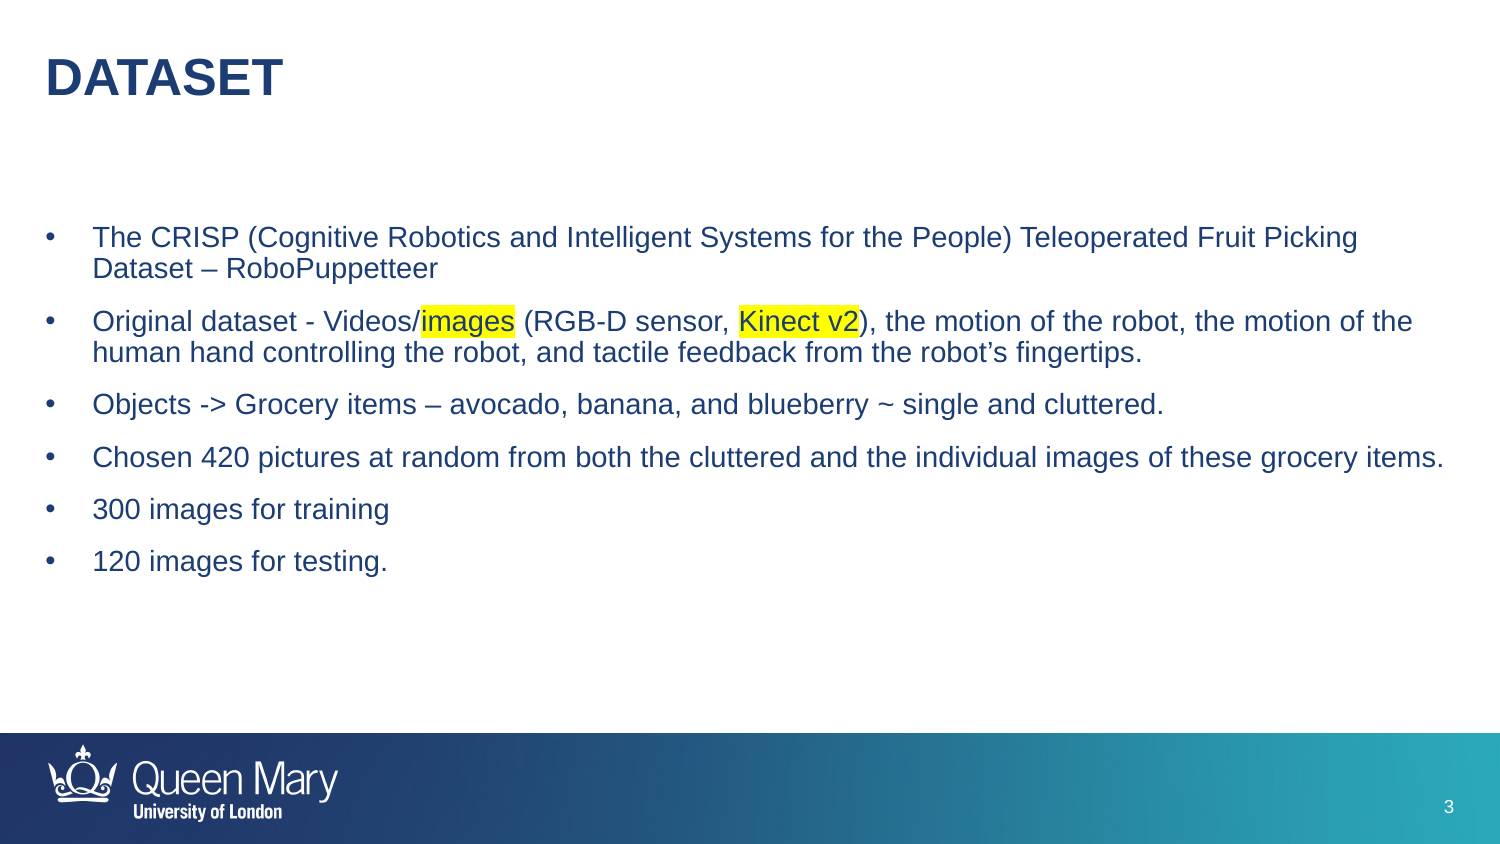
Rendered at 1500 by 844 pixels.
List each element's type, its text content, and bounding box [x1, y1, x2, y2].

picture [0, 733, 1500, 844]
list The CRISP (Cognitive Robotics and Intelligent Systems for the People) Teleoperated Fruit Picking Dataset – RoboPuppetteer Original dataset - Videos/images (RGB-D sensor, Kinect v2), the motion of the robot, the motion of the human hand controlling the robot, and tactile feedback from the robot’s fingertips. Objects -> Grocery items – avocado, banana, and blueberry ~ single and cluttered. Chosen 420 pictures at random from both the cluttered and the individual images of these grocery items. 300 images for training 120 images for testing. [30, 215, 1470, 700]
list DATASET [30, 43, 1454, 214]
